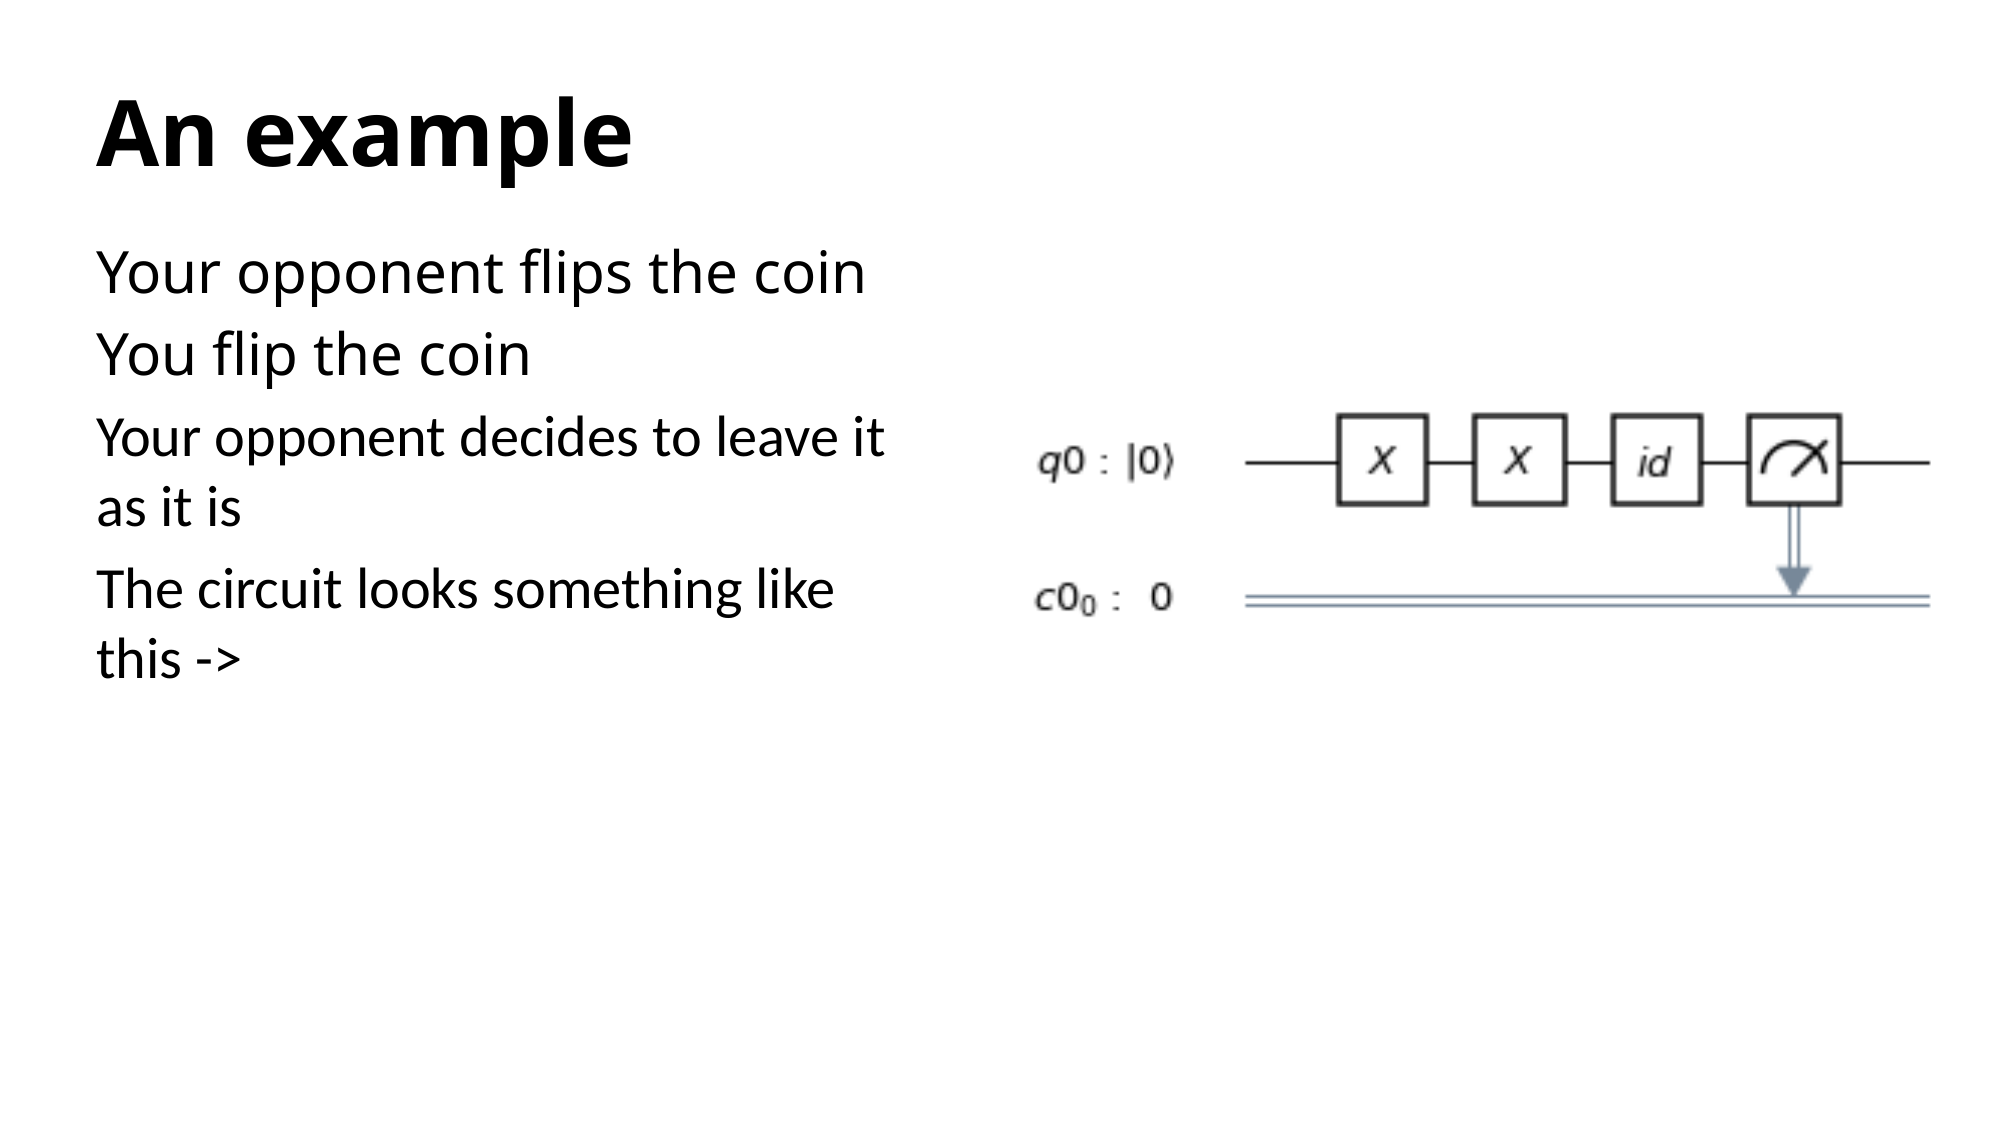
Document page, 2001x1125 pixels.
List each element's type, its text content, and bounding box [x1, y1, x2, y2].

picture [951, 332, 1952, 690]
title An example [96, 75, 1904, 295]
list Your opponent flips the coin You flip the coin Your opponent decides to leave it as it is The circuit looks something like this -> [96, 235, 923, 873]
